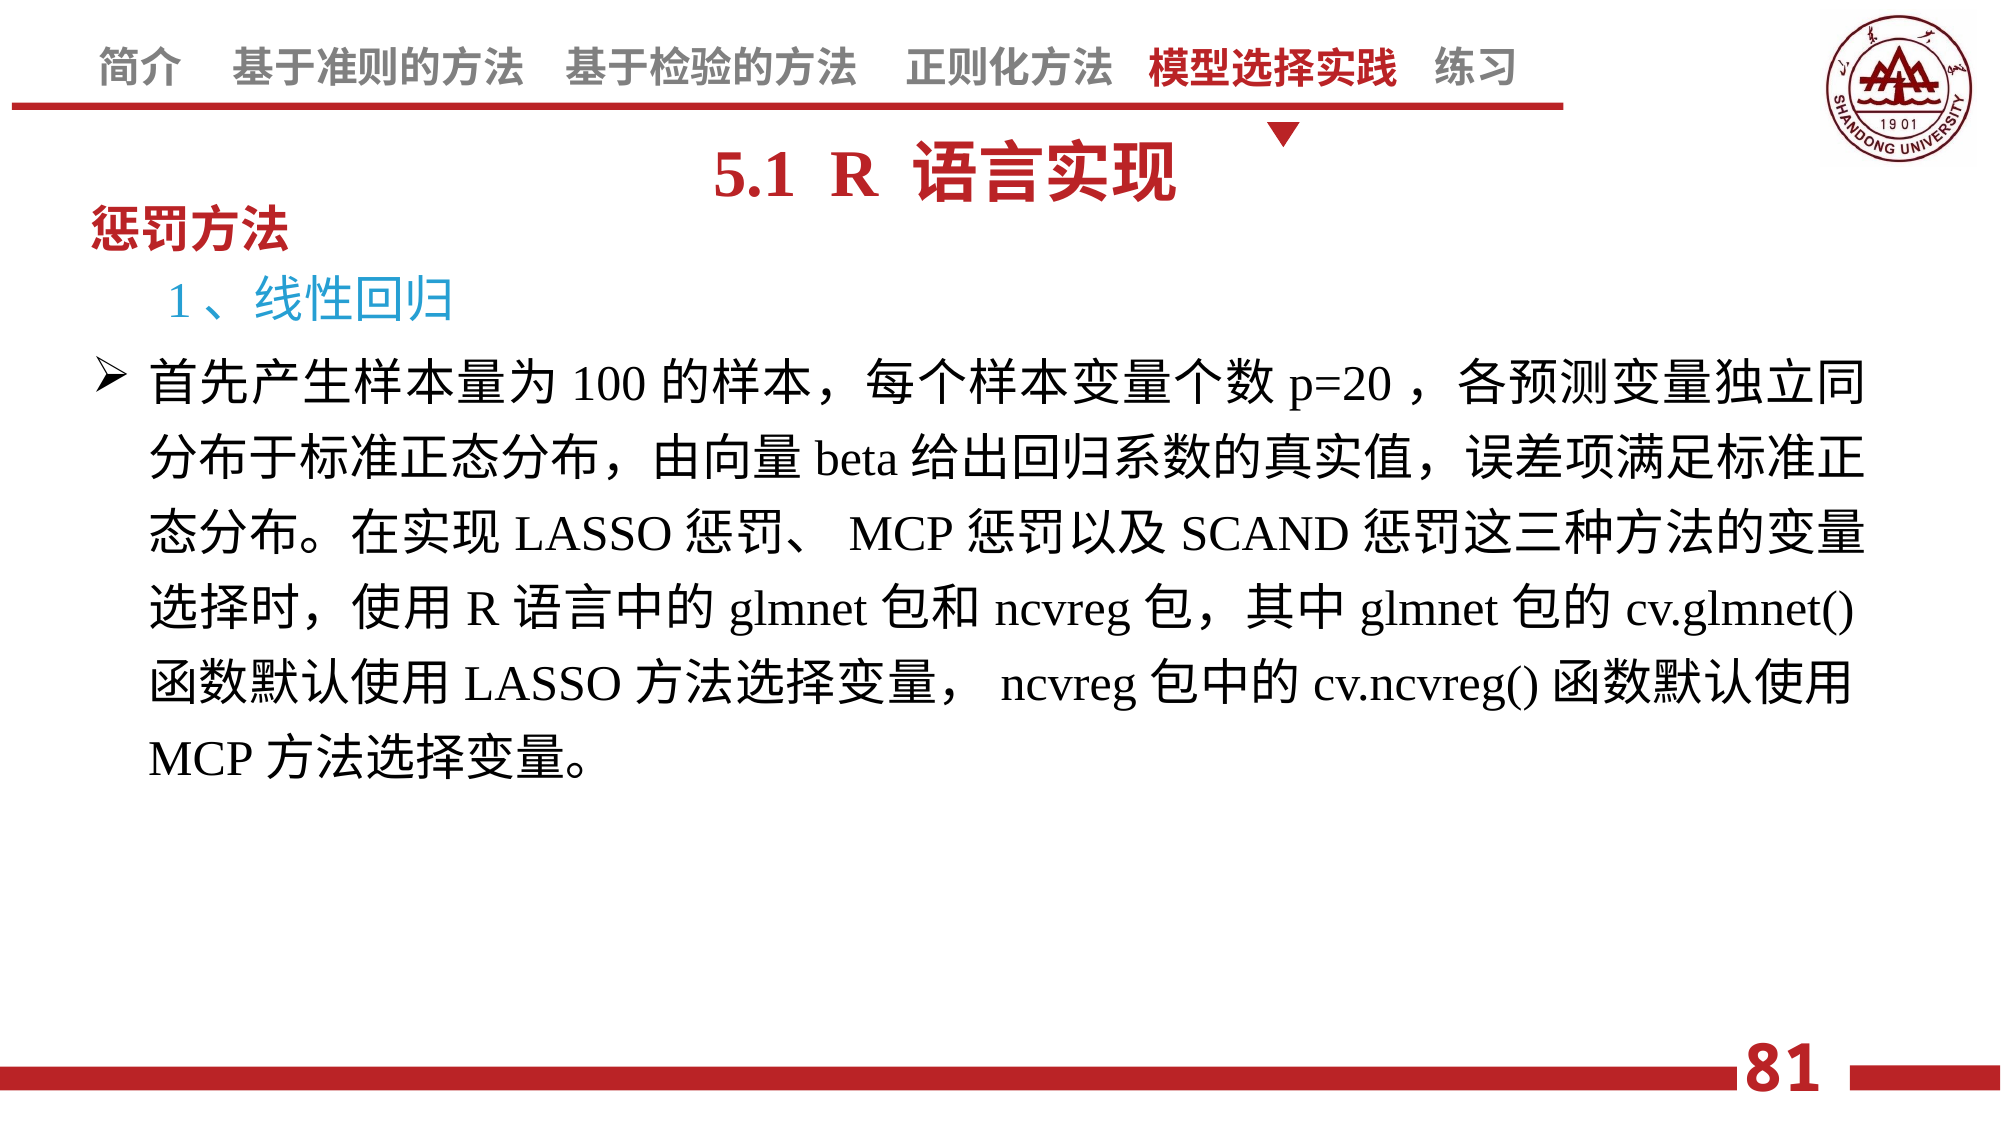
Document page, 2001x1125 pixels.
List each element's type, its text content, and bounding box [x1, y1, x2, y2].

picture [1820, 9, 1977, 167]
text_box 首先产生样本量为100的样本，每个样本变量个数p=20，各预测变量独立同分布于标准正态分布，由向量beta给出回归系数的真实值，误差项满足标准正态分布。在实现LASSO惩罚、MCP惩罚以及SCAND惩罚这三种方法的变量选择时，使用R语言中的glmnet包和ncvreg包，其中glmnet包的cv.glmnet()函数默认使用LASSO方法选择变量，ncvreg包中的cv.ncvreg()函数默认使用MCP方法选择变量。 [77, 327, 1882, 793]
text_box 5.1 R 语言实现 [685, 122, 1689, 218]
text_box 1、线性回归 [77, 245, 1923, 335]
text_box 惩罚方法 [75, 189, 1078, 265]
